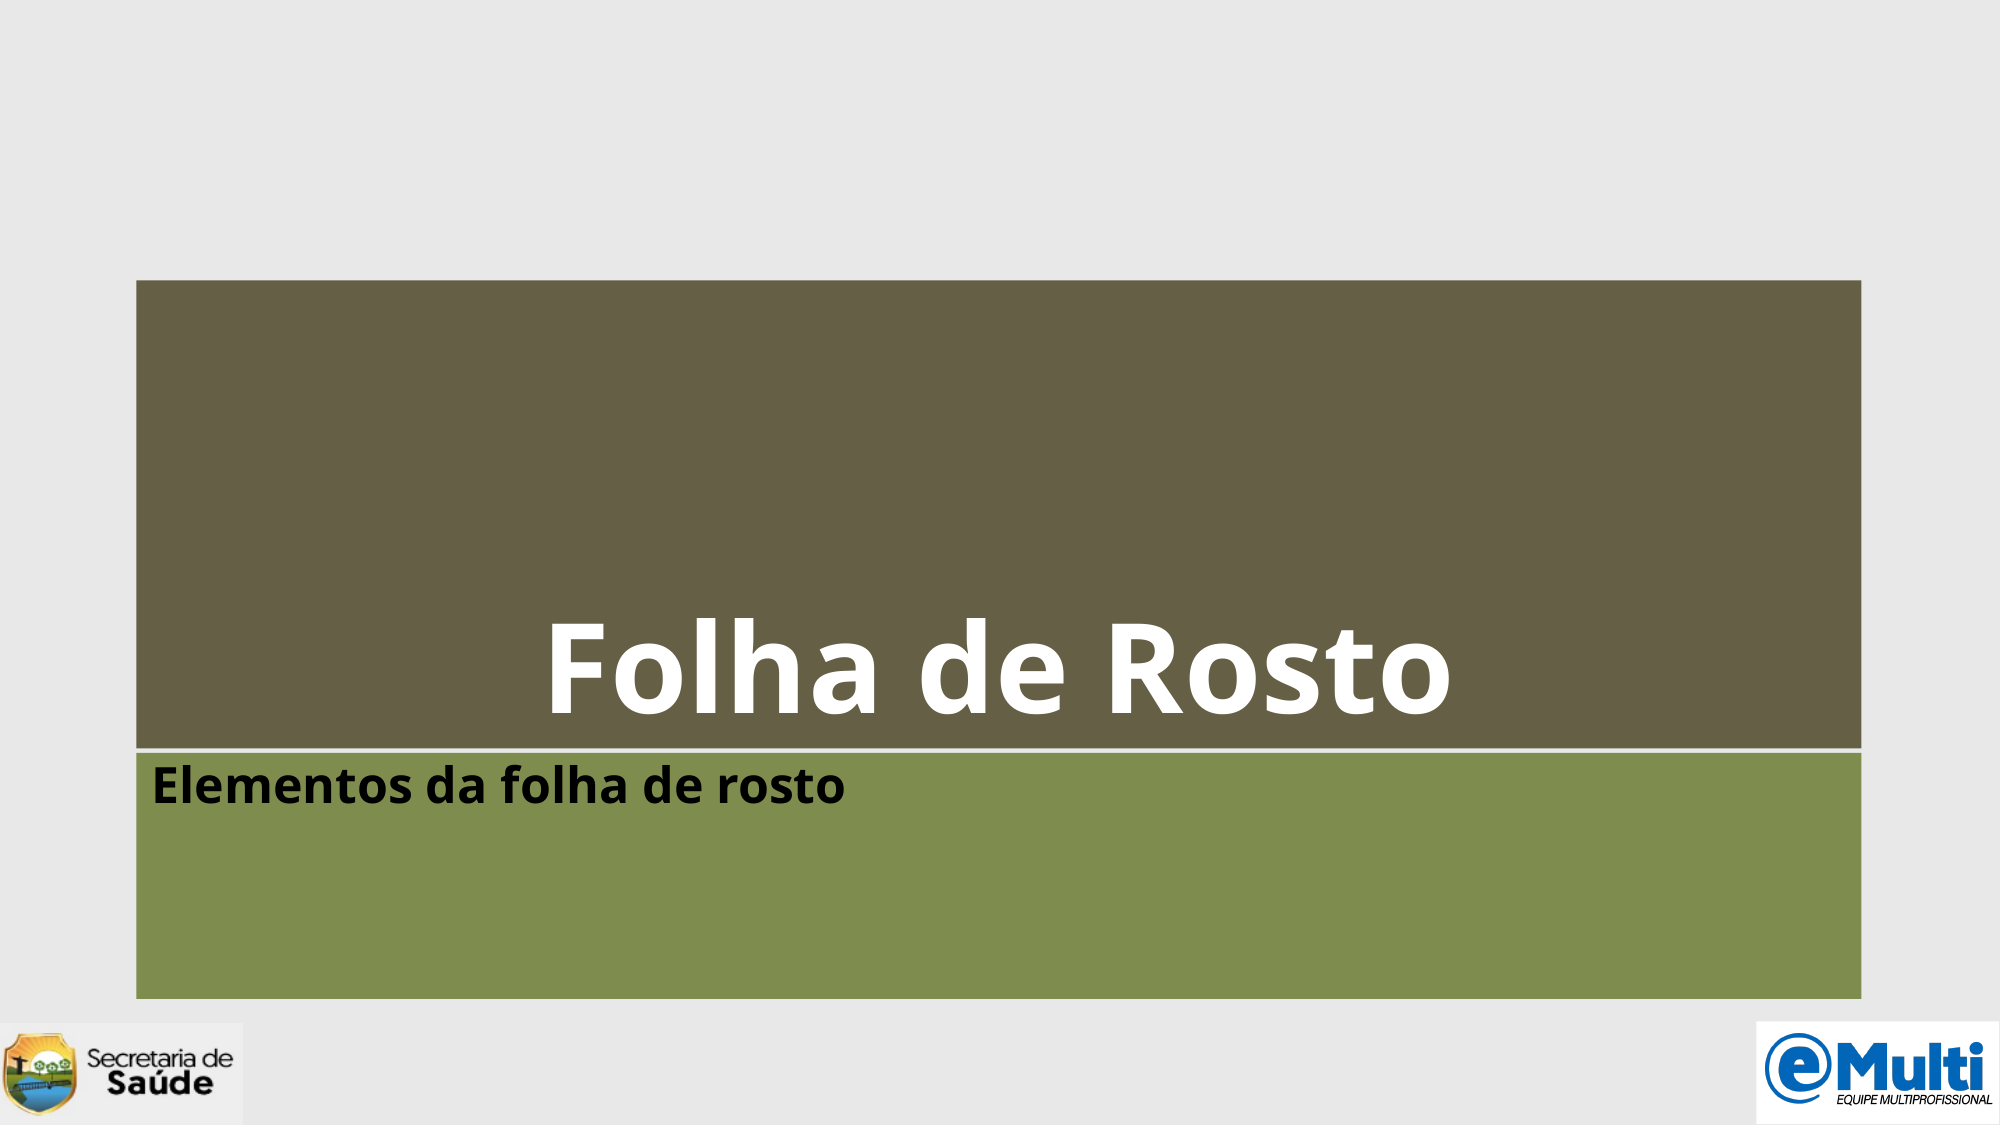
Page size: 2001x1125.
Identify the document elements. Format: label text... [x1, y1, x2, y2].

list Elementos da folha de rosto [136, 752, 1862, 999]
picture [0, 1023, 243, 1125]
title Folha de Rosto [136, 280, 1862, 749]
picture [1758, 1021, 2001, 1123]
